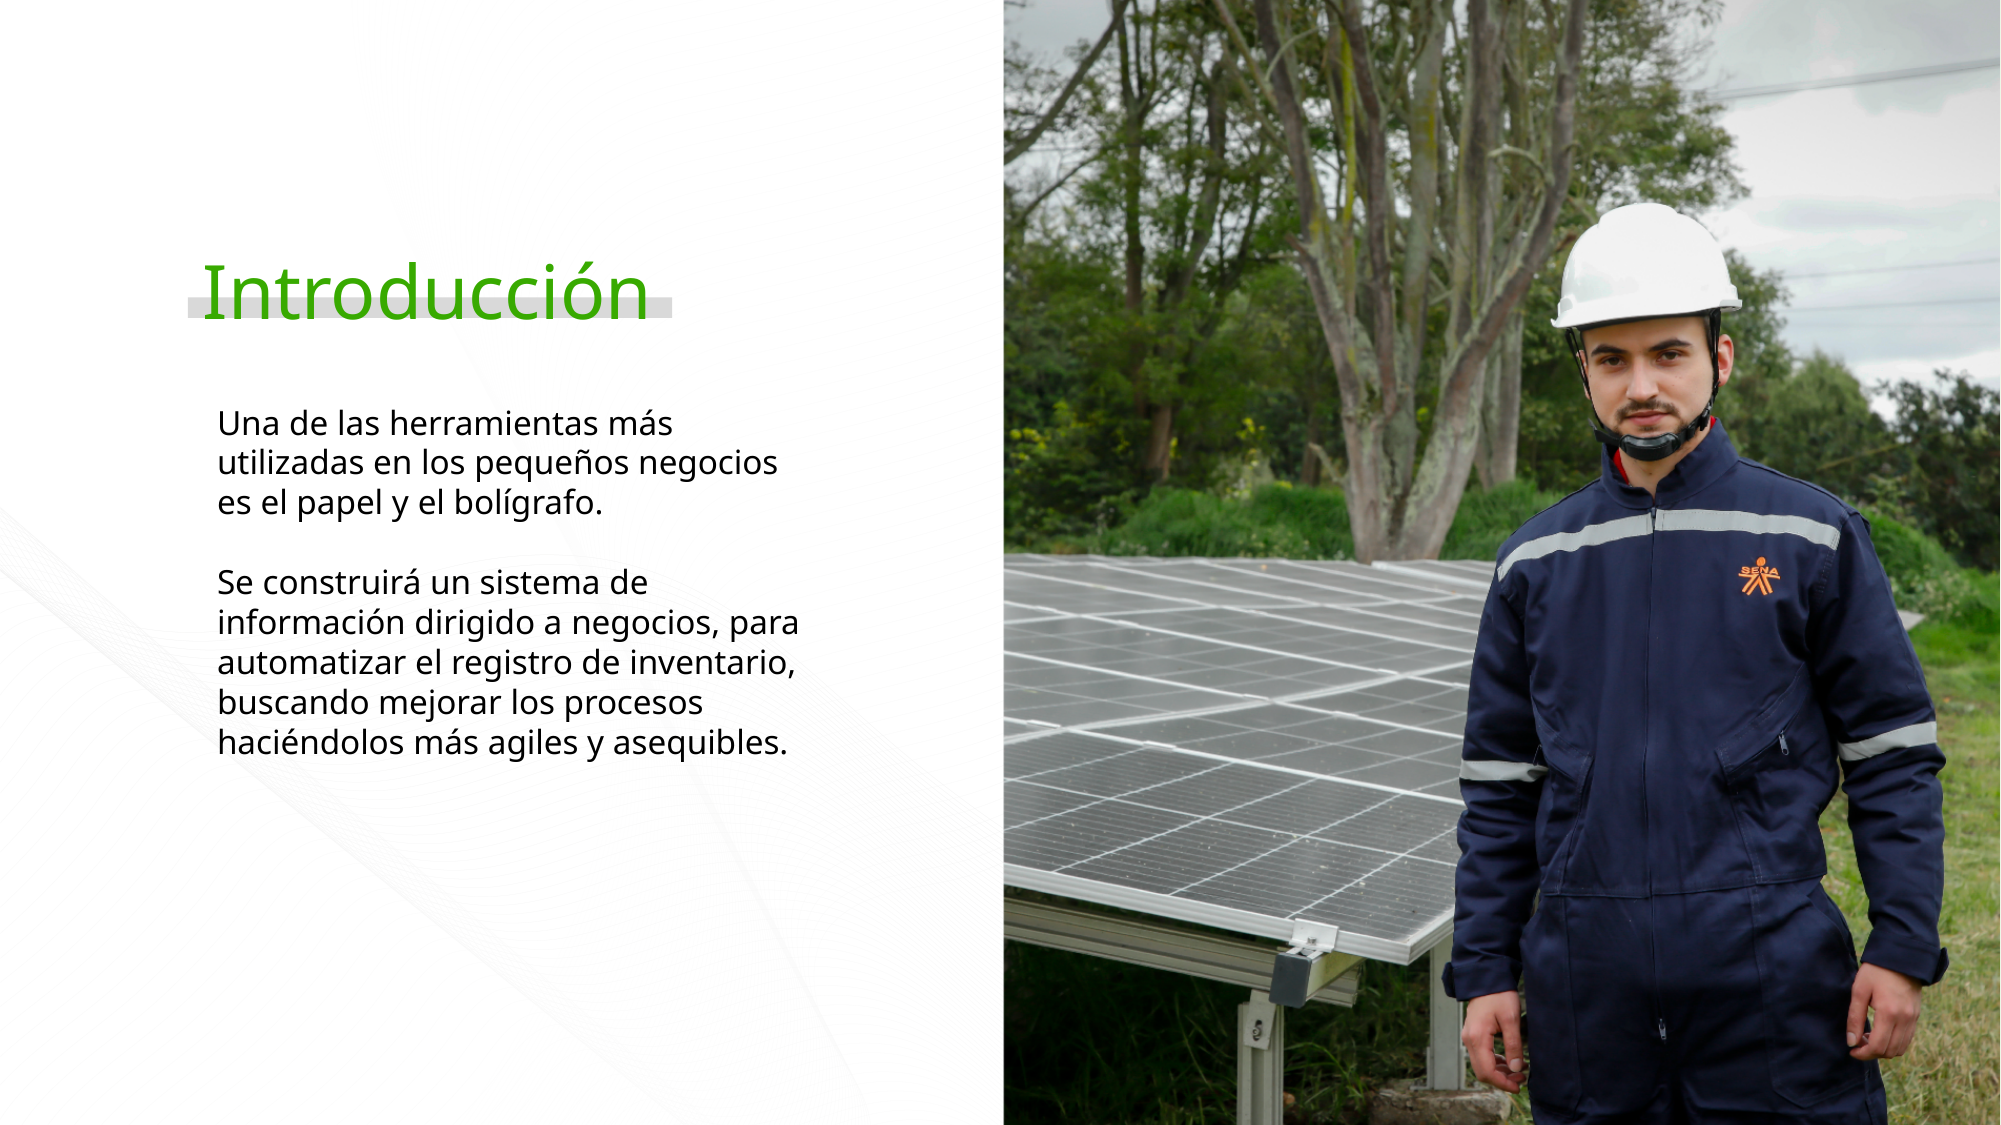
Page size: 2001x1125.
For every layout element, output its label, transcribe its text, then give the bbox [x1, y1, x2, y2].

text_box Introducción [187, 247, 612, 359]
text_box Una de las herramientas más utilizadas en los pequeños negocios es el papel y el bolígrafo. Se construirá un sistema de información dirigido a negocios, para automatizar el registro de inventario, buscando mejorar los procesos haciéndolos más agiles y asequibles. [202, 394, 612, 809]
picture [0, 0, 2001, 1125]
